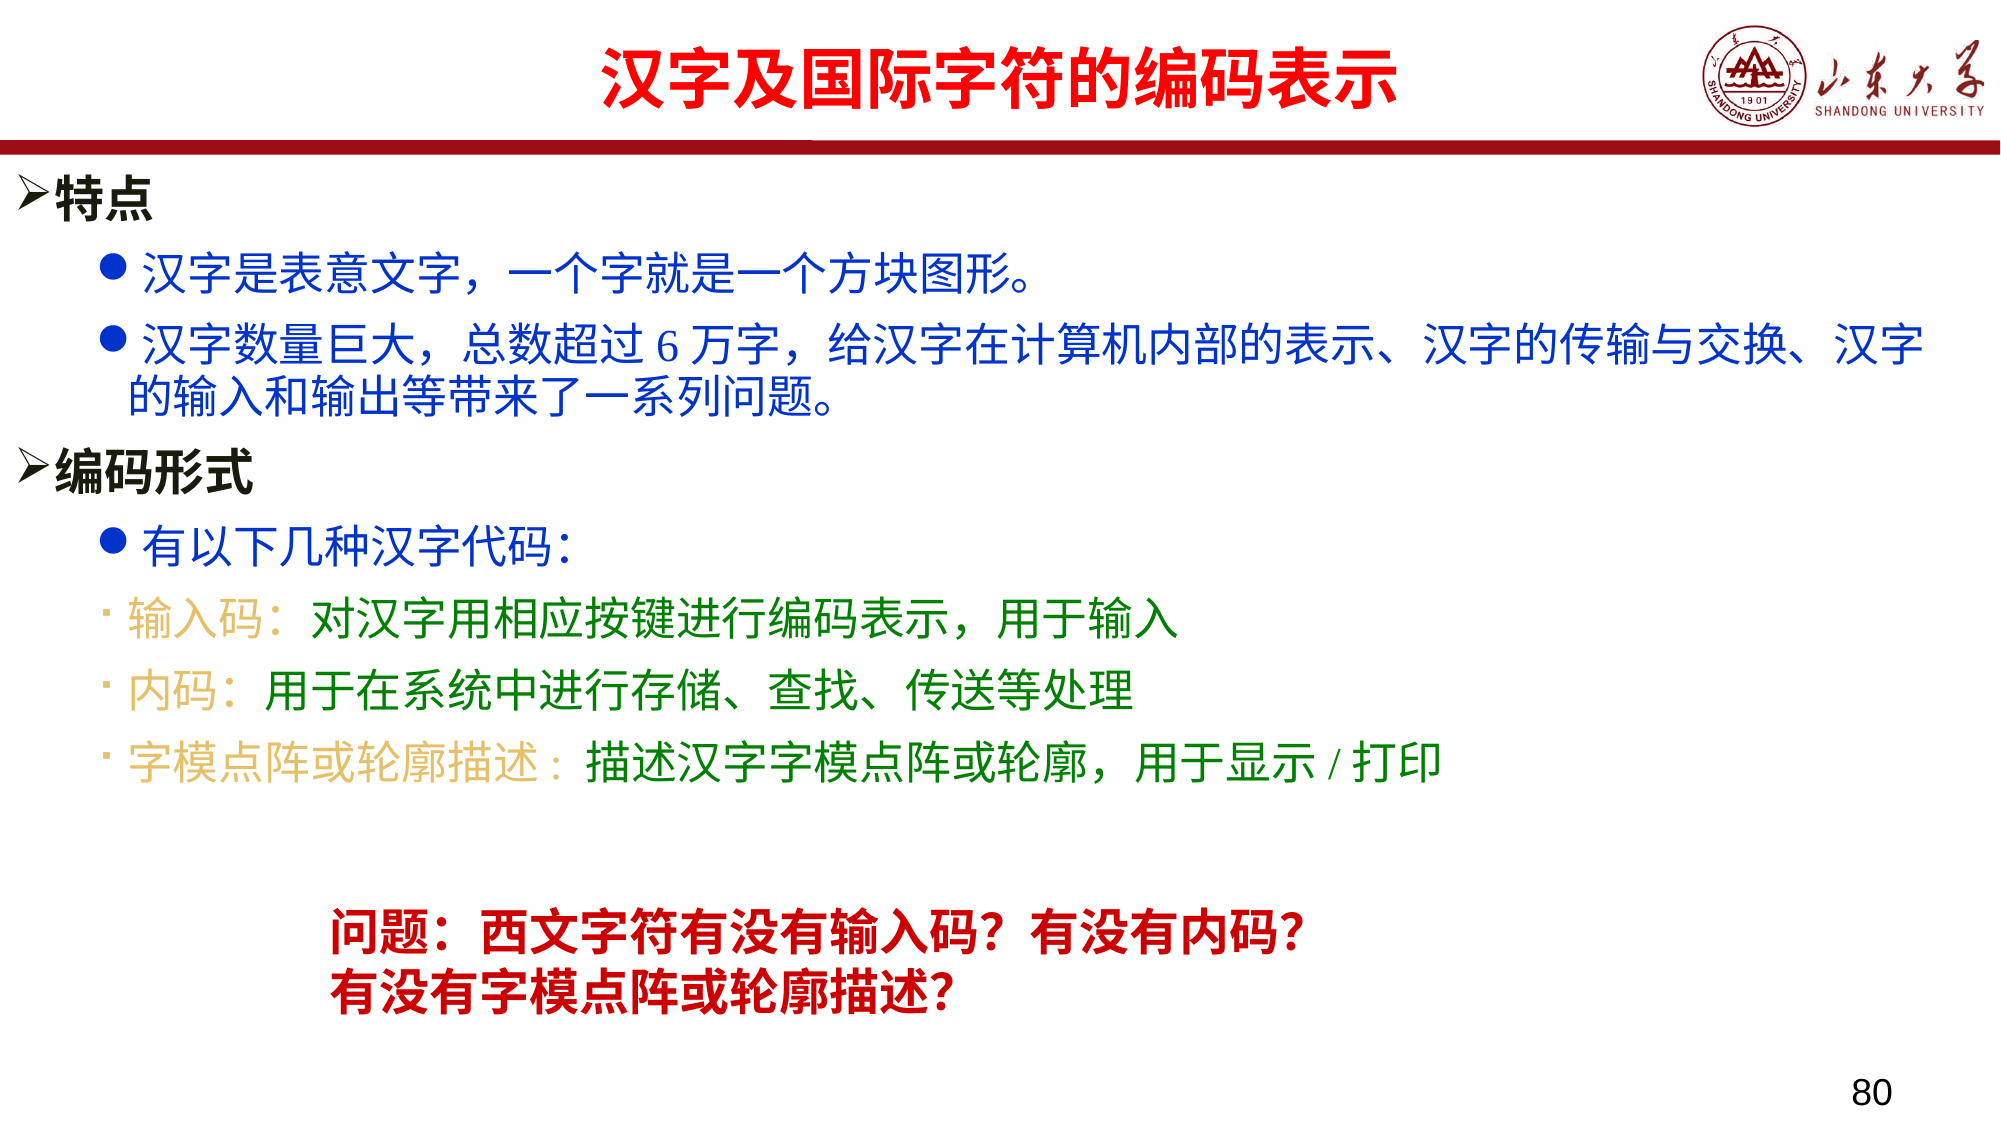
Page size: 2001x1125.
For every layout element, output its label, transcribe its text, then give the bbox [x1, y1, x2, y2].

list 特点 汉字是表意文字，一个字就是一个方块图形。 汉字数量巨大，总数超过6万字，给汉字在计算机内部的表示、汉字的传输与交换、汉字的输入和输出等带来了一系列问题。 编码形式 有以下几种汉字代码： 输入码：对汉字用相应按键进行编码表示，用于输入 内码：用于在系统中进行存储、查找、传送等处理 字模点阵或轮廓描述: 描述汉字字模点阵或轮廓，用于显示/打印 [0, 164, 1980, 1047]
title 汉字及国际字符的编码表示 [0, 39, 2000, 152]
slide_number 80 [1836, 1060, 2000, 1125]
text_box 问题：西文字符有没有输入码？有没有内码？有没有字模点阵或轮廓描述？ [314, 892, 1356, 1028]
picture [1698, 21, 1810, 39]
